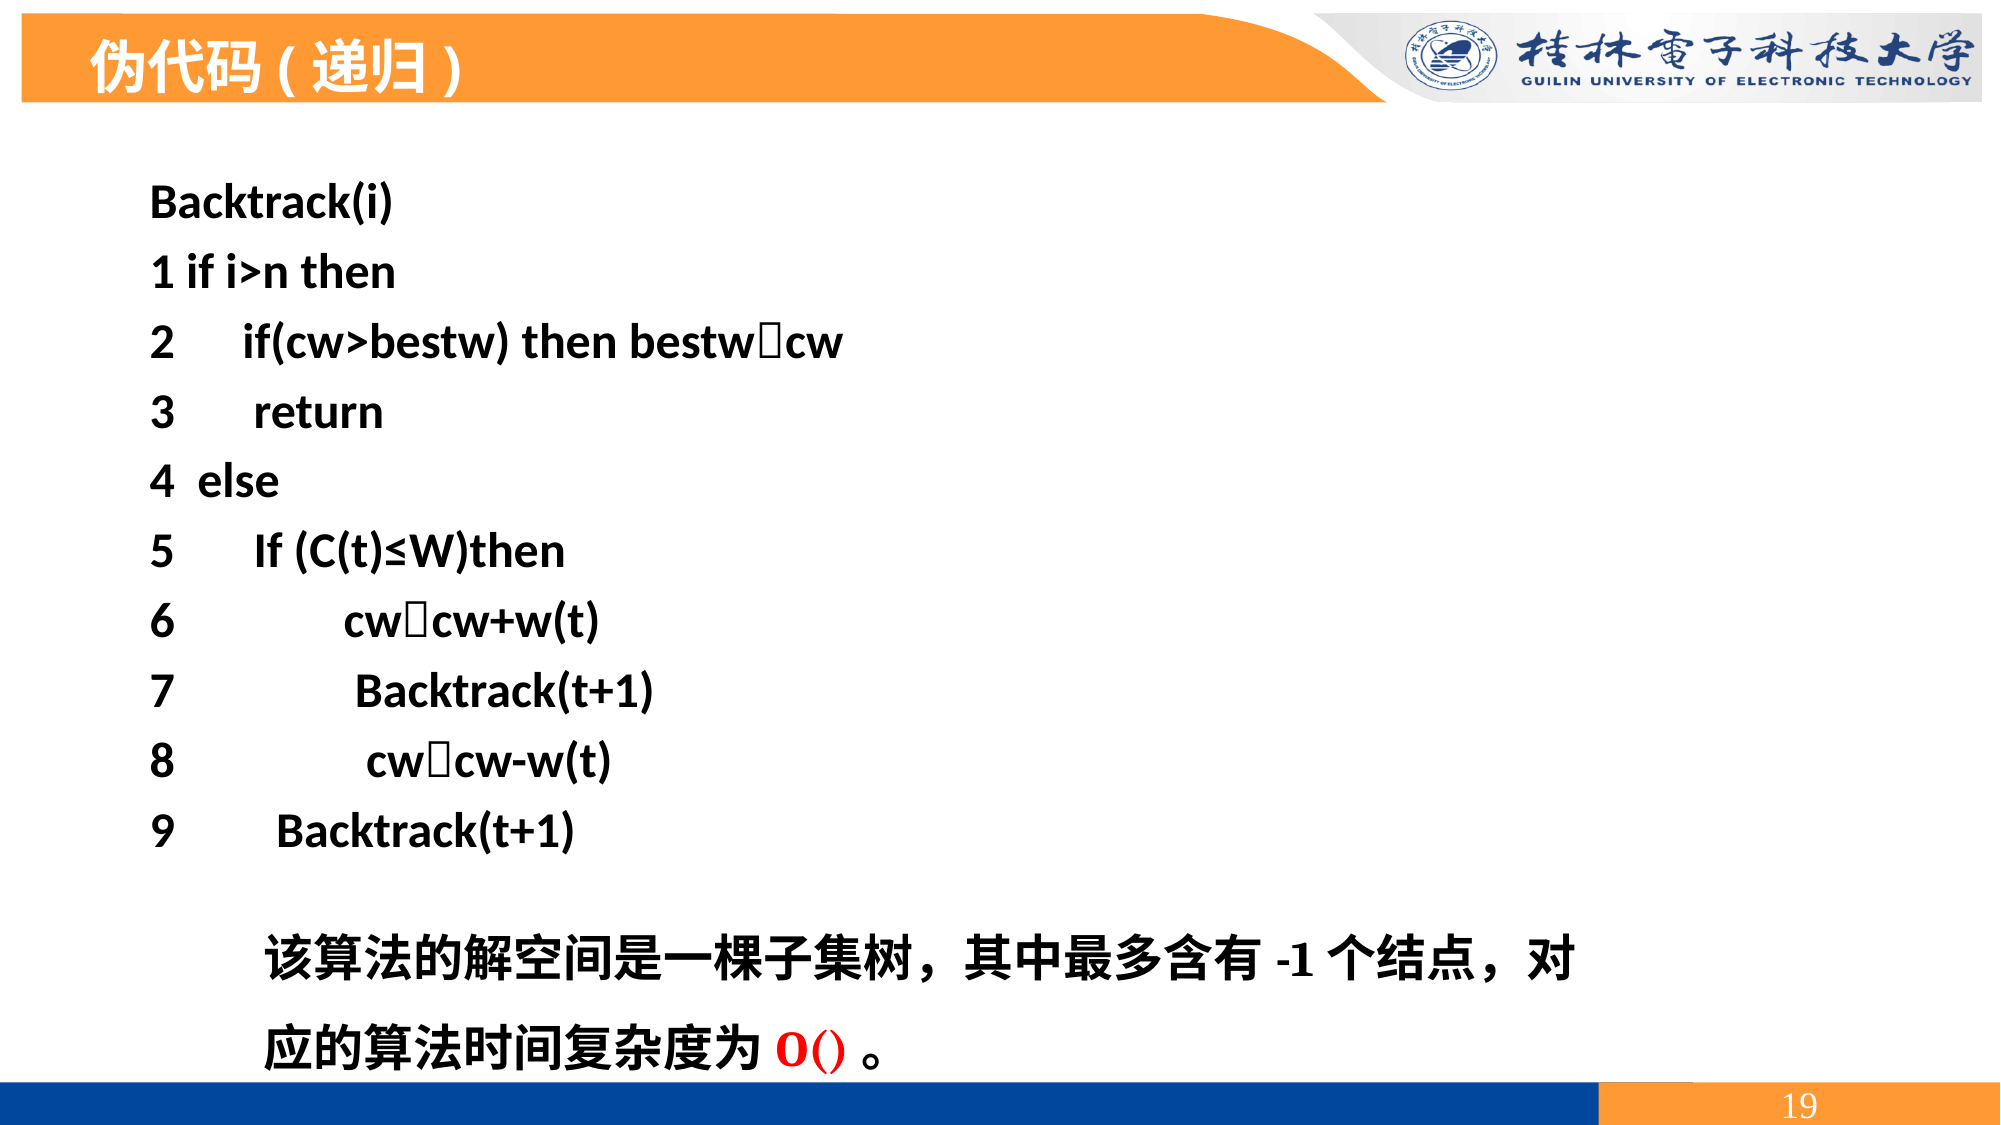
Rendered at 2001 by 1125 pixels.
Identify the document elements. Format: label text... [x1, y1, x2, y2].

text_box 伪代码(递归) [74, 23, 1101, 109]
text_box Backtrack(i) 1 if i>n then 2 if(cw>bestw) then bestwcw 3 return 4 else 5 If (C(t)≤W)then 6 cwcw+w(t) 7 Backtrack(t+1) 8 cwcw-w(t) 9 Backtrack(t+1) [134, 160, 1066, 965]
picture [1386, 0, 2000, 103]
